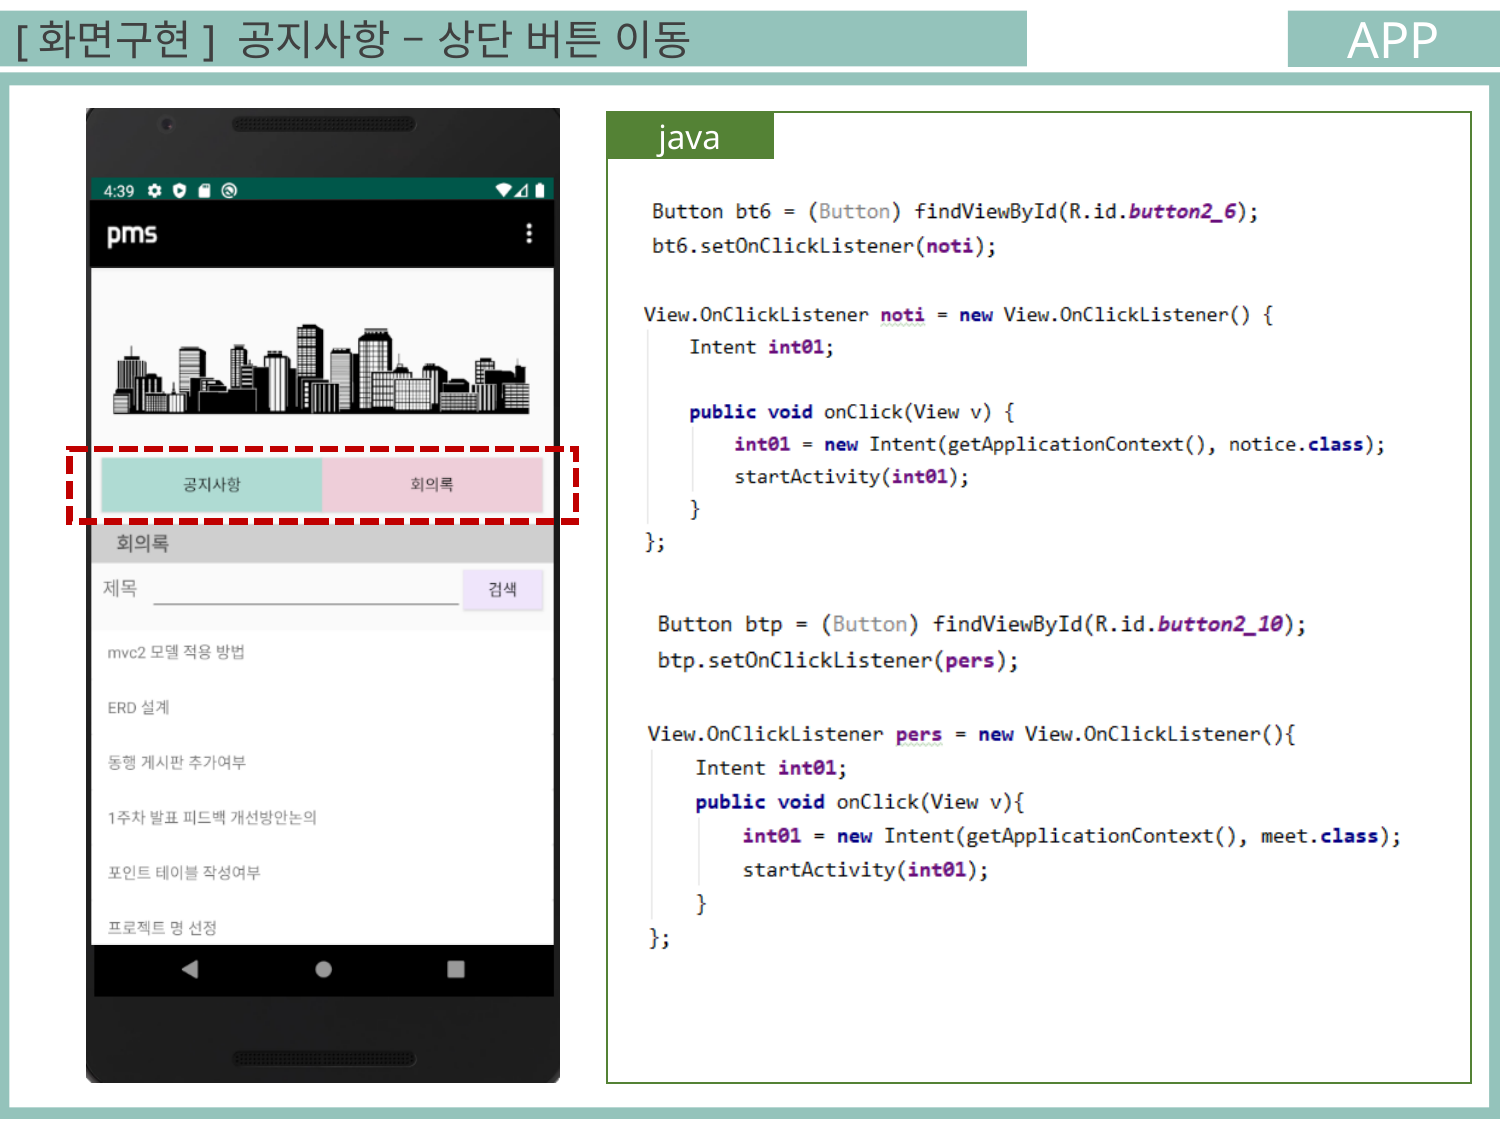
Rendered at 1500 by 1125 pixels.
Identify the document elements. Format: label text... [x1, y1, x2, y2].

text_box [0, 72, 1500, 1119]
picture [636, 296, 1395, 565]
picture [636, 184, 1272, 271]
text_box [화면구현] 공지사항 – 상단 버튼 이동 [0, 10, 1028, 67]
picture [86, 174, 557, 945]
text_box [86, 108, 560, 1083]
picture [641, 713, 1413, 955]
picture [636, 597, 1319, 685]
text_box APP [1287, 10, 1500, 68]
